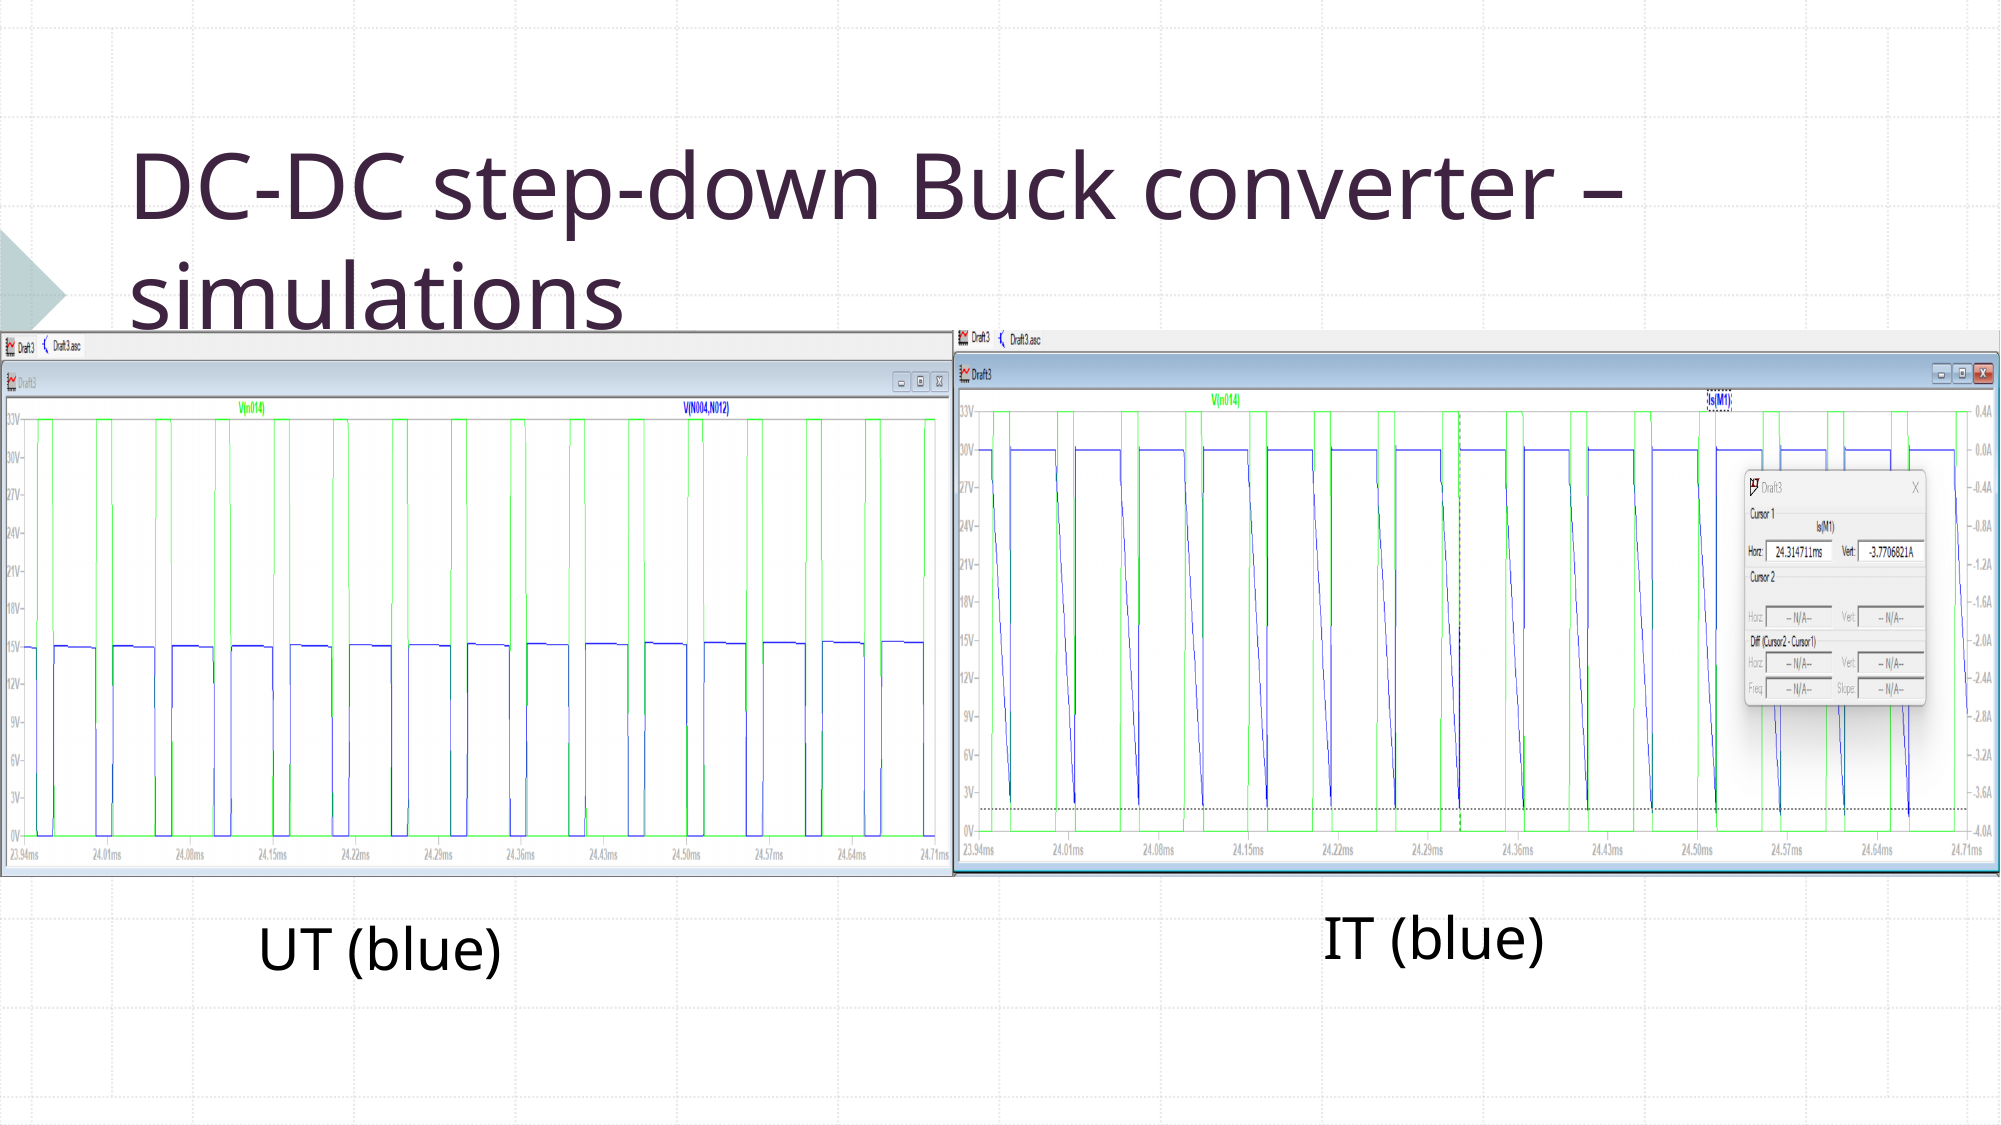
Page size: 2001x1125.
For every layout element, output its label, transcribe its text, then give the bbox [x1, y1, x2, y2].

title DC-DC step-down Buck converter – simulations [113, 119, 1808, 330]
text_box UT (blue) [242, 904, 518, 990]
picture [0, 330, 2000, 877]
text_box IT (blue) [1308, 893, 1561, 979]
